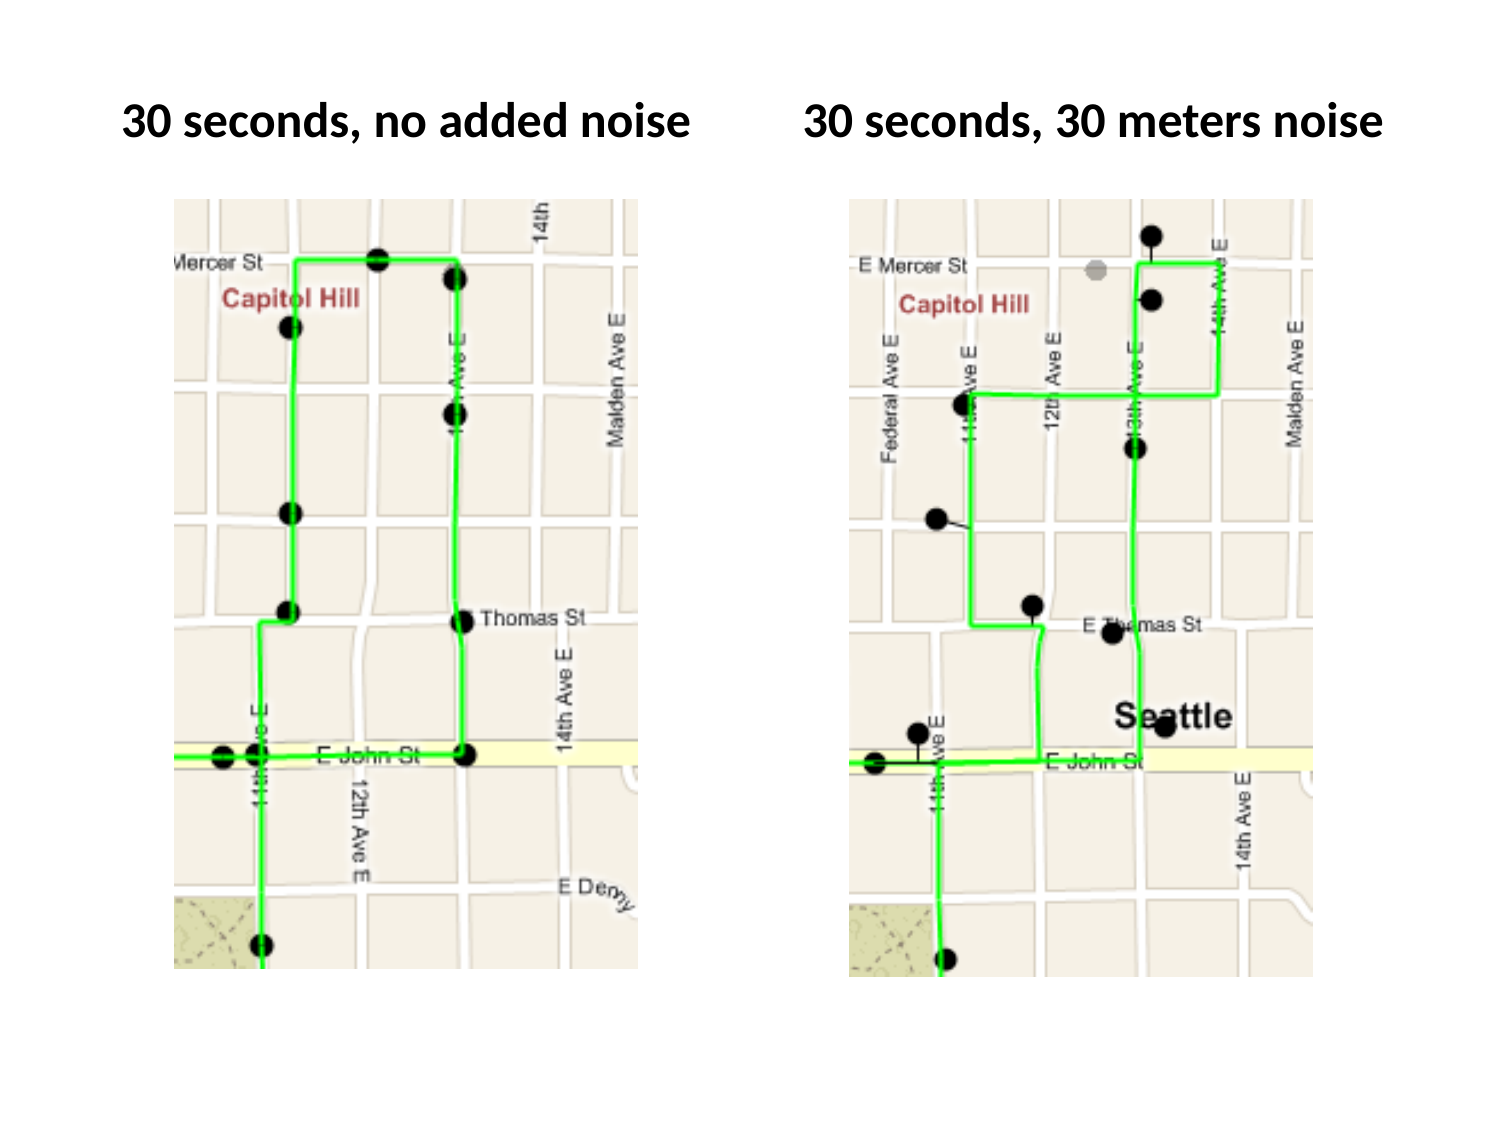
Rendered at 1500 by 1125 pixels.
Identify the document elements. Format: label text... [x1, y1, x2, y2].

list 30 seconds, 30 meters noise [761, 50, 1425, 155]
list 30 seconds, no added noise [75, 50, 738, 155]
picture [174, 199, 638, 969]
picture [849, 199, 1313, 978]
